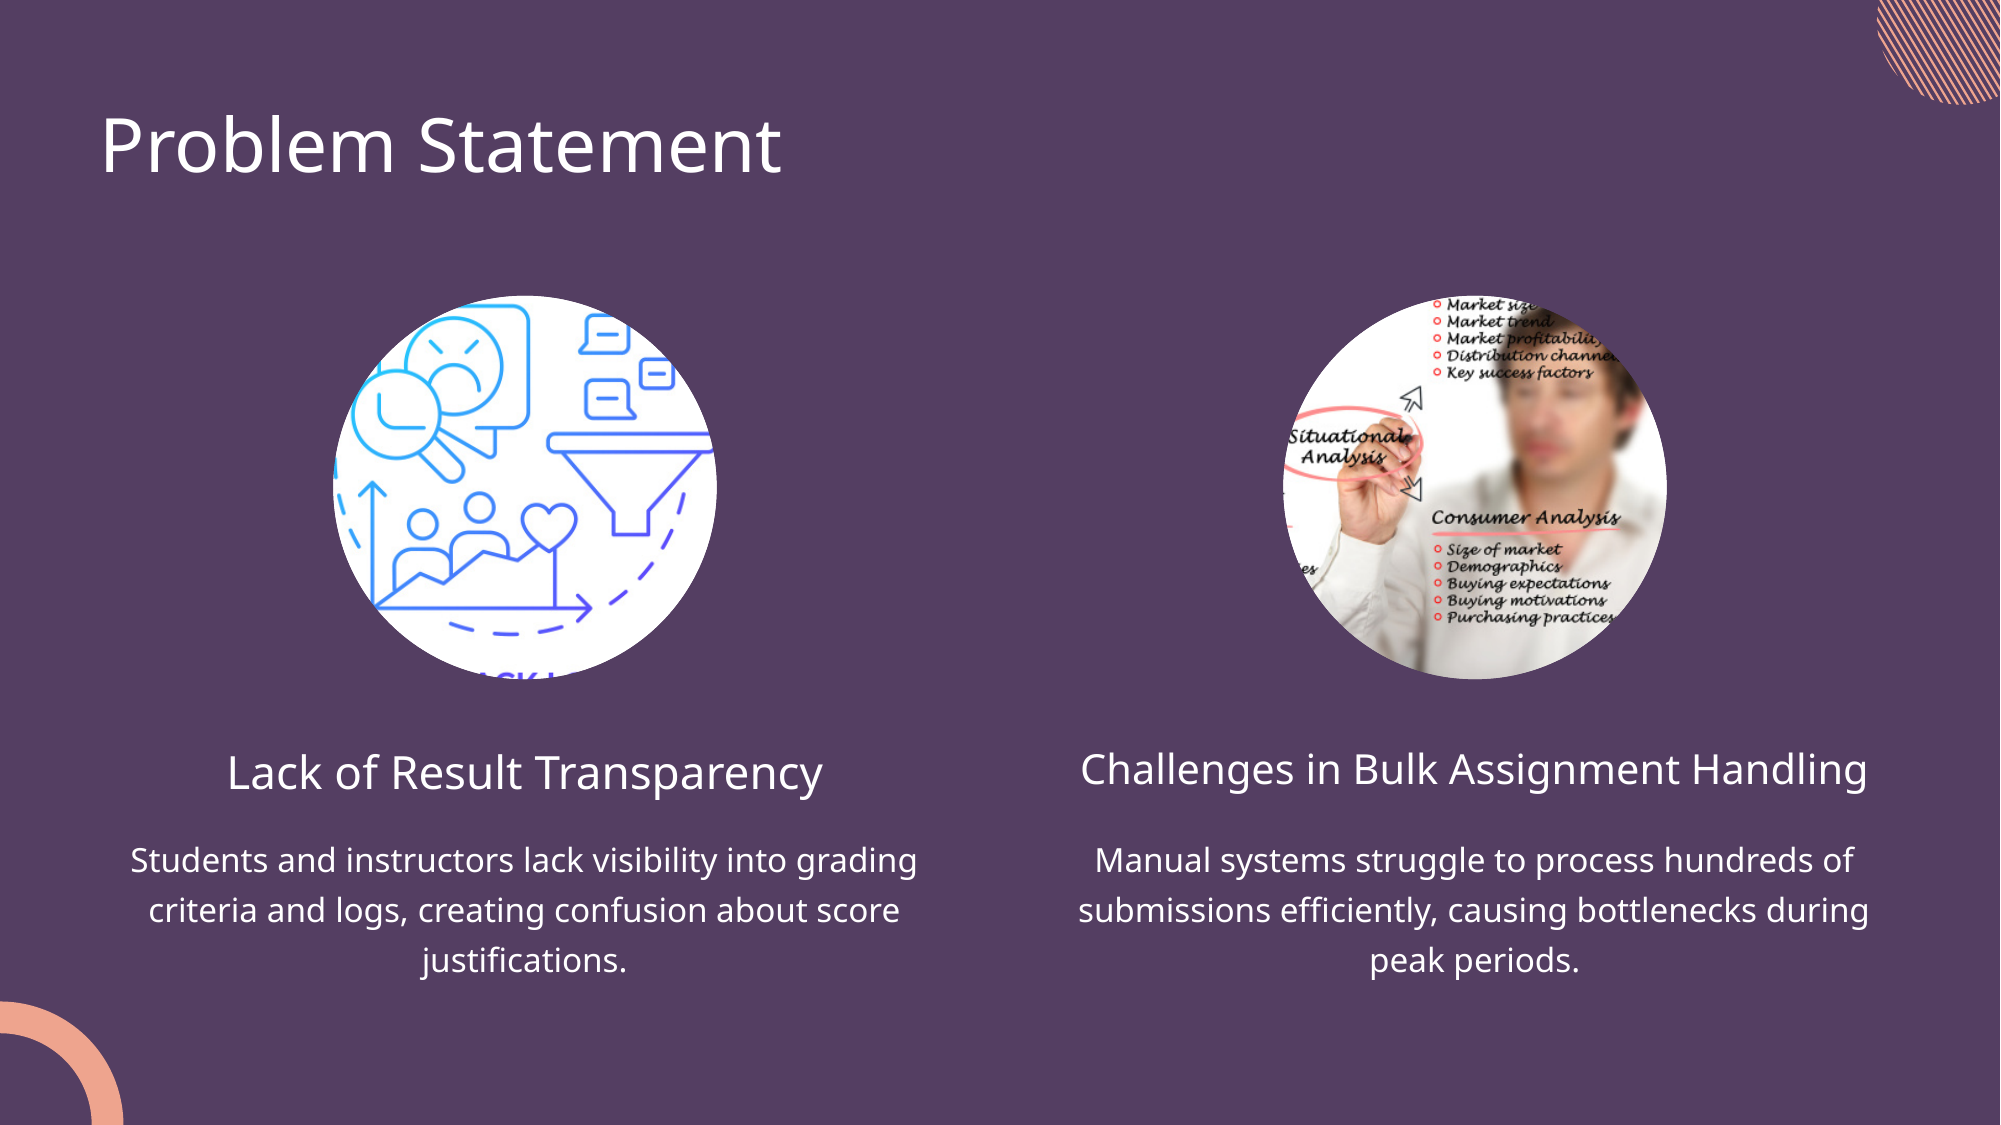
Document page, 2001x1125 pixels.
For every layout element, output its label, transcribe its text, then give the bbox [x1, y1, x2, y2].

list Lack of Result Transparency [99, 737, 950, 805]
picture [1282, 295, 1668, 680]
list Challenges in Bulk Assignment Handling [1050, 737, 1900, 805]
list Students and instructors lack visibility into grading criteria and logs, creating confusion about score justifications. [99, 829, 950, 980]
list Manual systems struggle to process hundreds of submissions efficiently, causing bottlenecks during peak periods. [1050, 829, 1900, 980]
picture [332, 295, 718, 680]
title Problem Statement [99, 87, 1900, 188]
